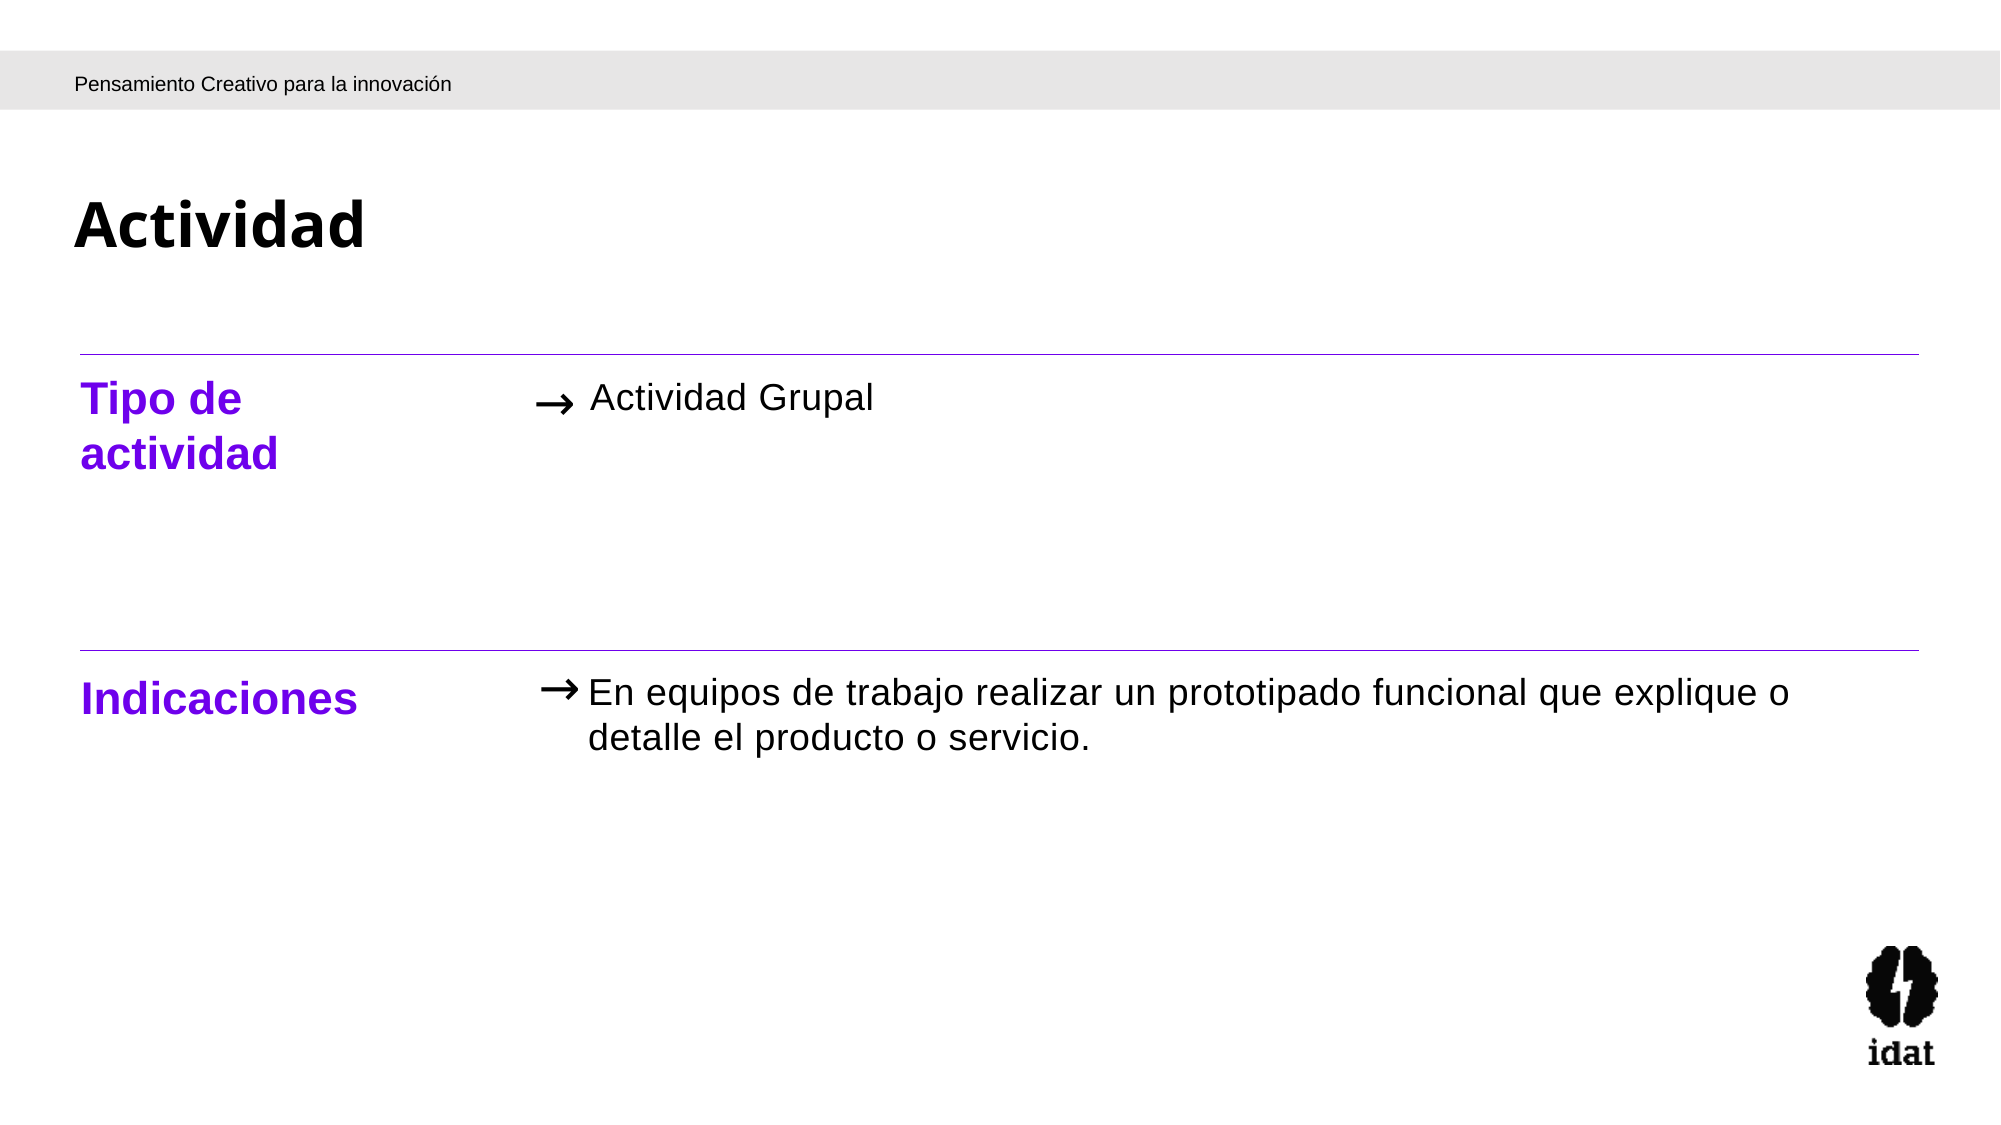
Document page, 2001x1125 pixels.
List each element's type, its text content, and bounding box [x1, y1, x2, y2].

list Pensamiento Creativo para la innovación [74, 58, 690, 106]
list Actividad [74, 194, 973, 274]
list En equipos de trabajo realizar un prototipado funcional que explique o detalle el producto o servicio. [588, 668, 1908, 980]
picture [1866, 946, 1938, 1065]
list Actividad Grupal [590, 372, 1919, 577]
